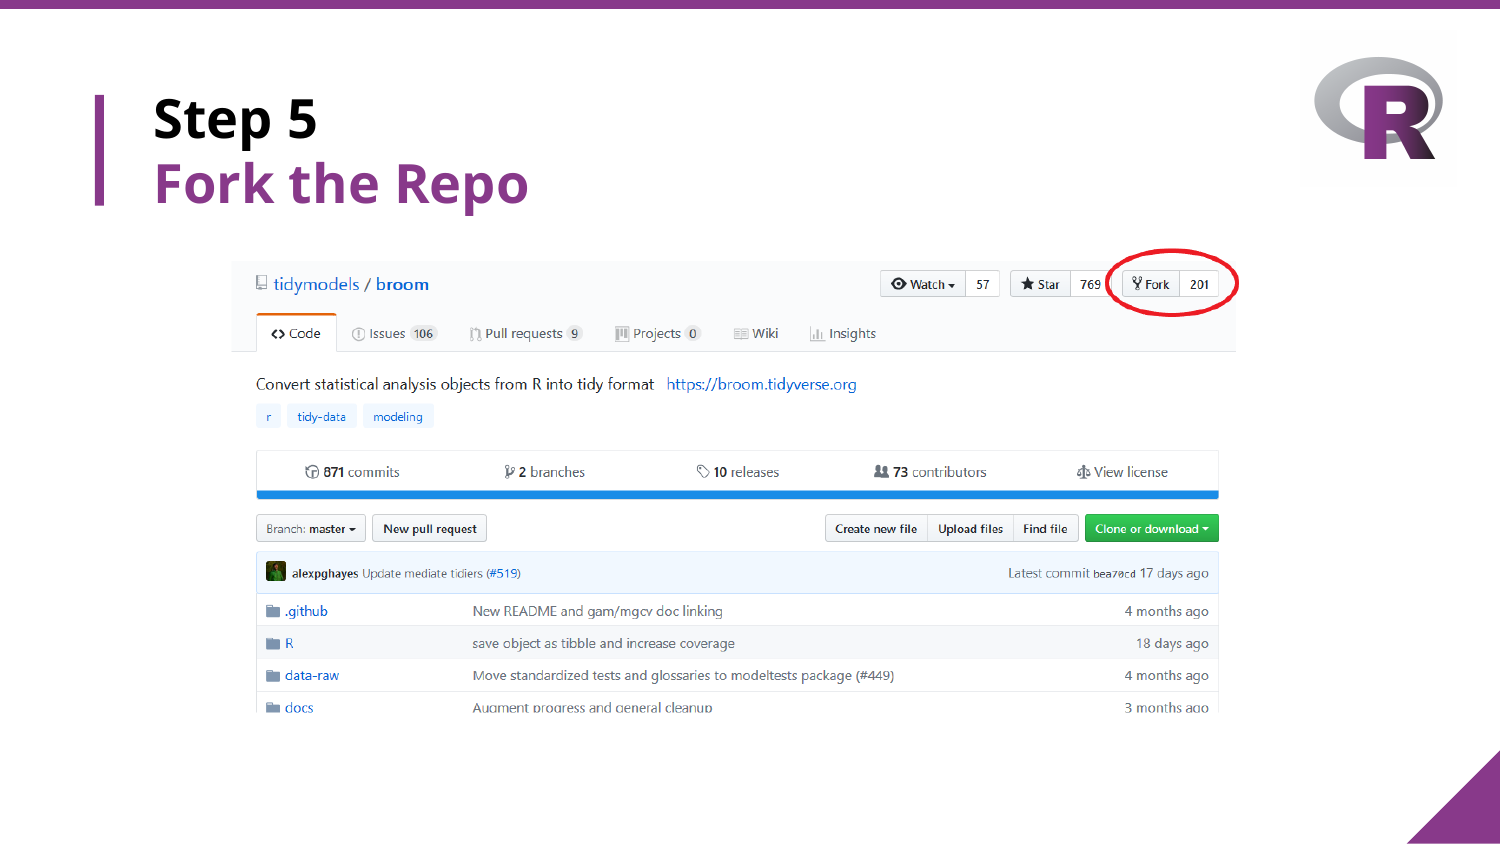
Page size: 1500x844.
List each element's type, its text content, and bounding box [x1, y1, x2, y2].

picture [224, 242, 1246, 719]
title Step 5 Fork the Repo [138, 69, 889, 210]
picture [1300, 30, 1457, 187]
